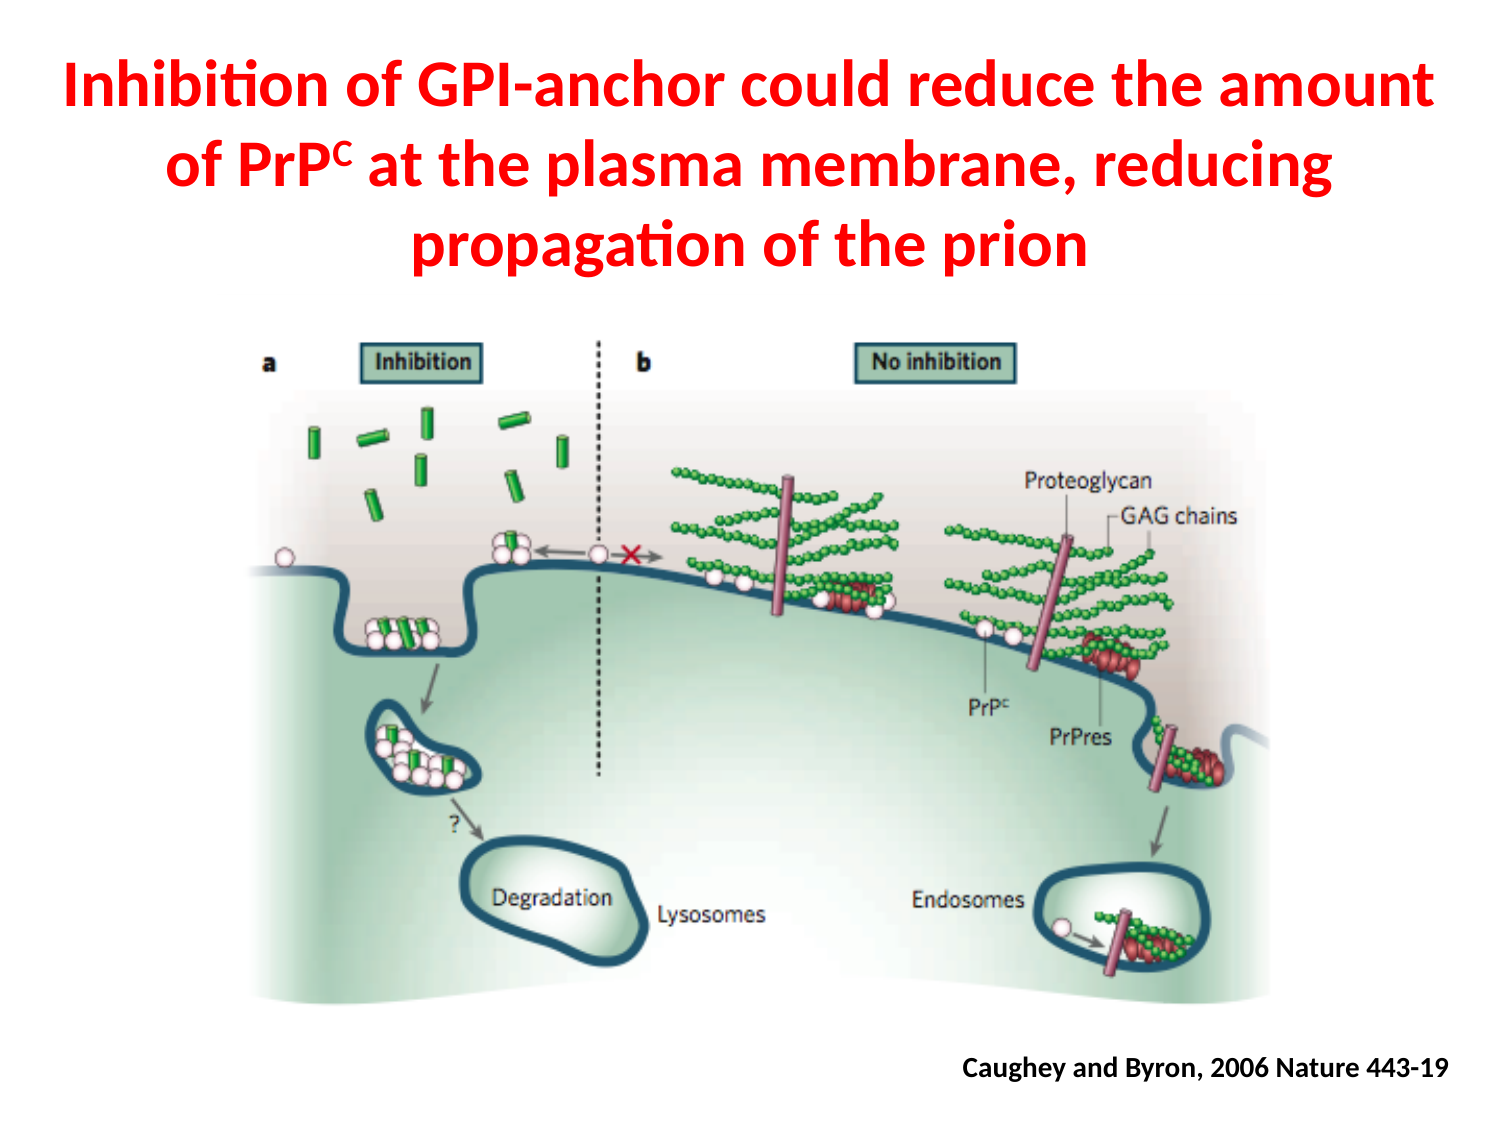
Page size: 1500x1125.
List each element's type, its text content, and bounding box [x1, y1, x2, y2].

text_box Inhibition of GPI-anchor could reduce the amount of PrPC at the plasma membrane, reducing propagation of the prion [37, 32, 1463, 288]
text_box Caughey and Byron, 2006 Nature 443-19 [948, 1041, 1465, 1091]
picture [217, 293, 1283, 1026]
